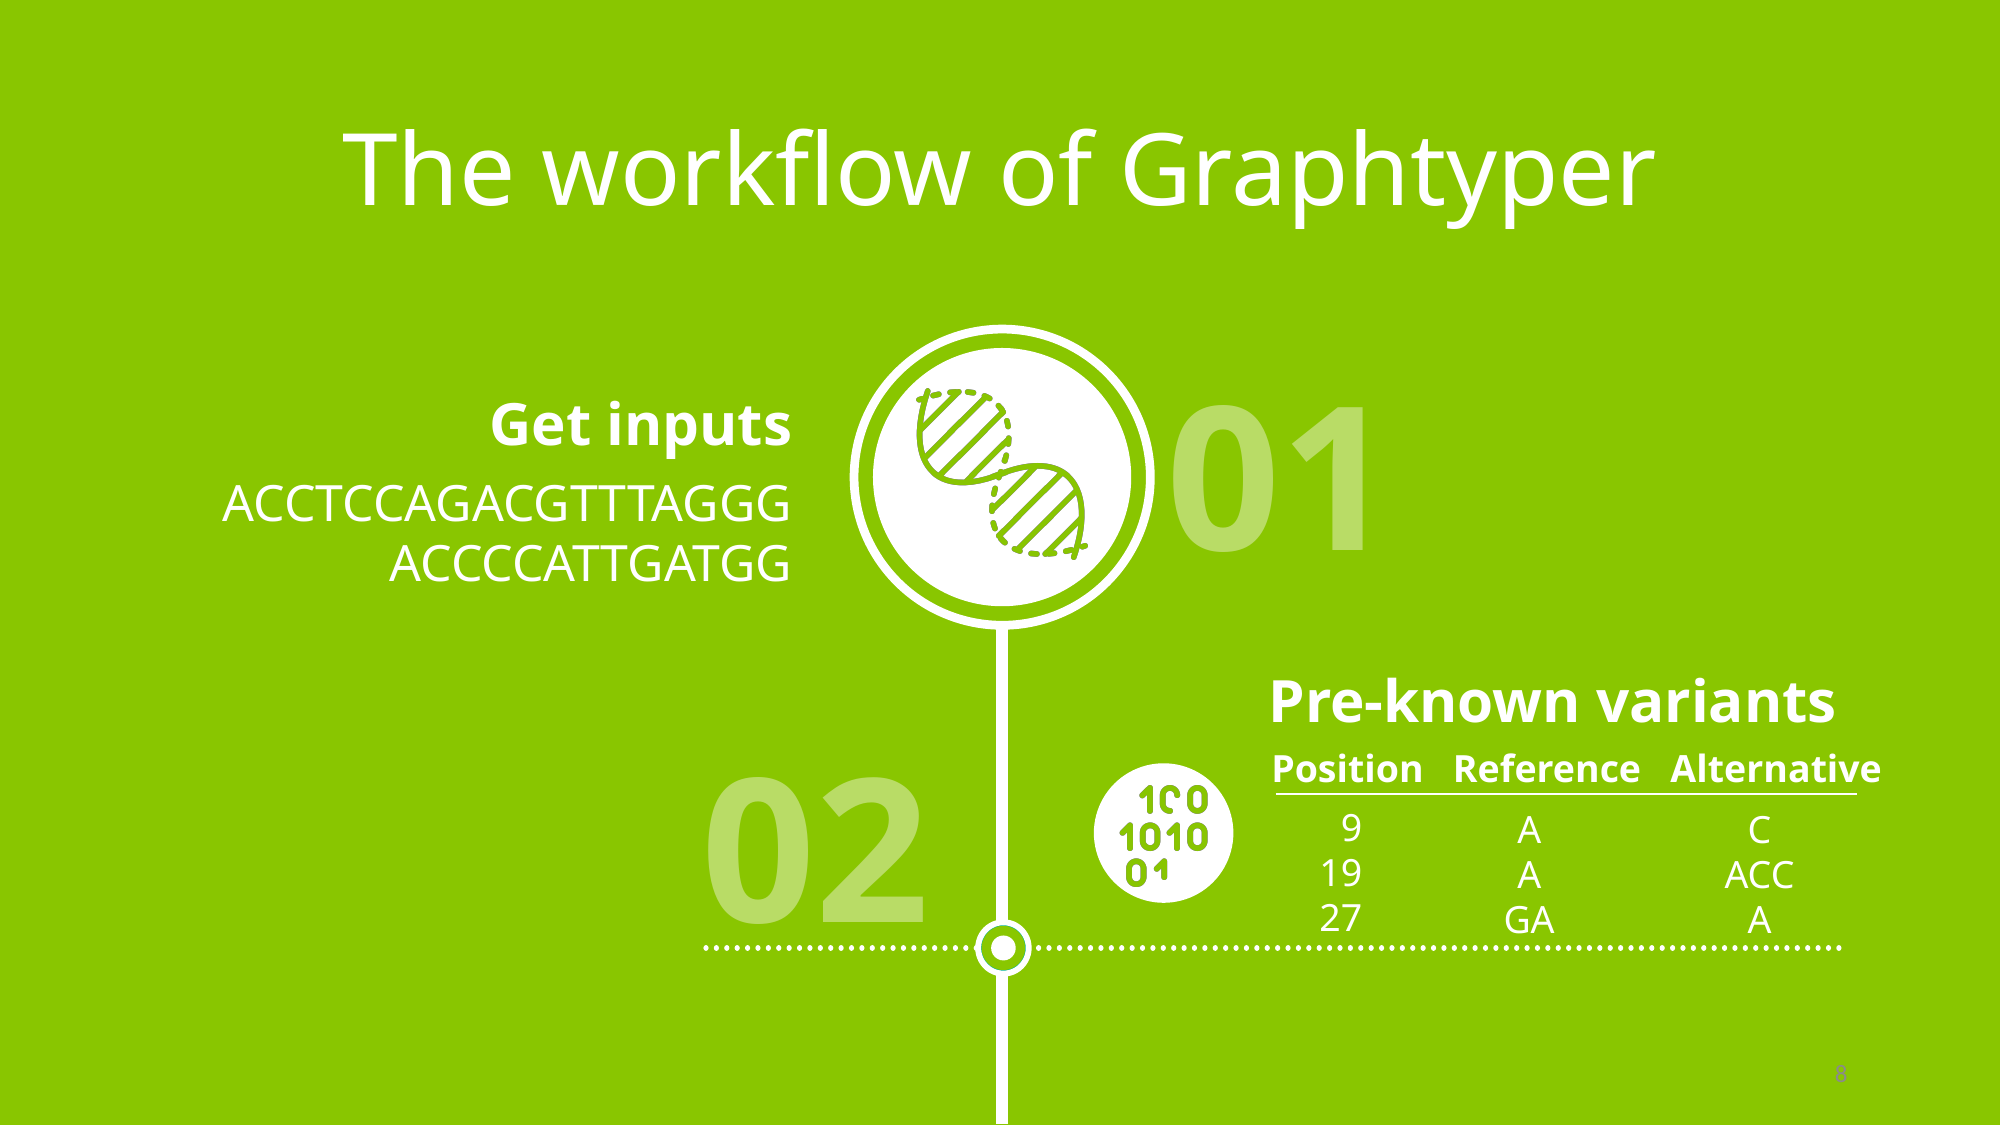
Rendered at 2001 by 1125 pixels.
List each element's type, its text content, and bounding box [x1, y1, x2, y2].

text_box 02 [681, 714, 950, 970]
text_box 01 [1155, 343, 1415, 599]
picture [916, 388, 1088, 560]
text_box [59, 324, 1155, 630]
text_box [1094, 656, 1934, 951]
picture [1112, 785, 1215, 887]
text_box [700, 920, 1839, 976]
text_box The workflow of Graphtyper [239, 98, 1761, 233]
slide_number 8 [1412, 1042, 1863, 1103]
